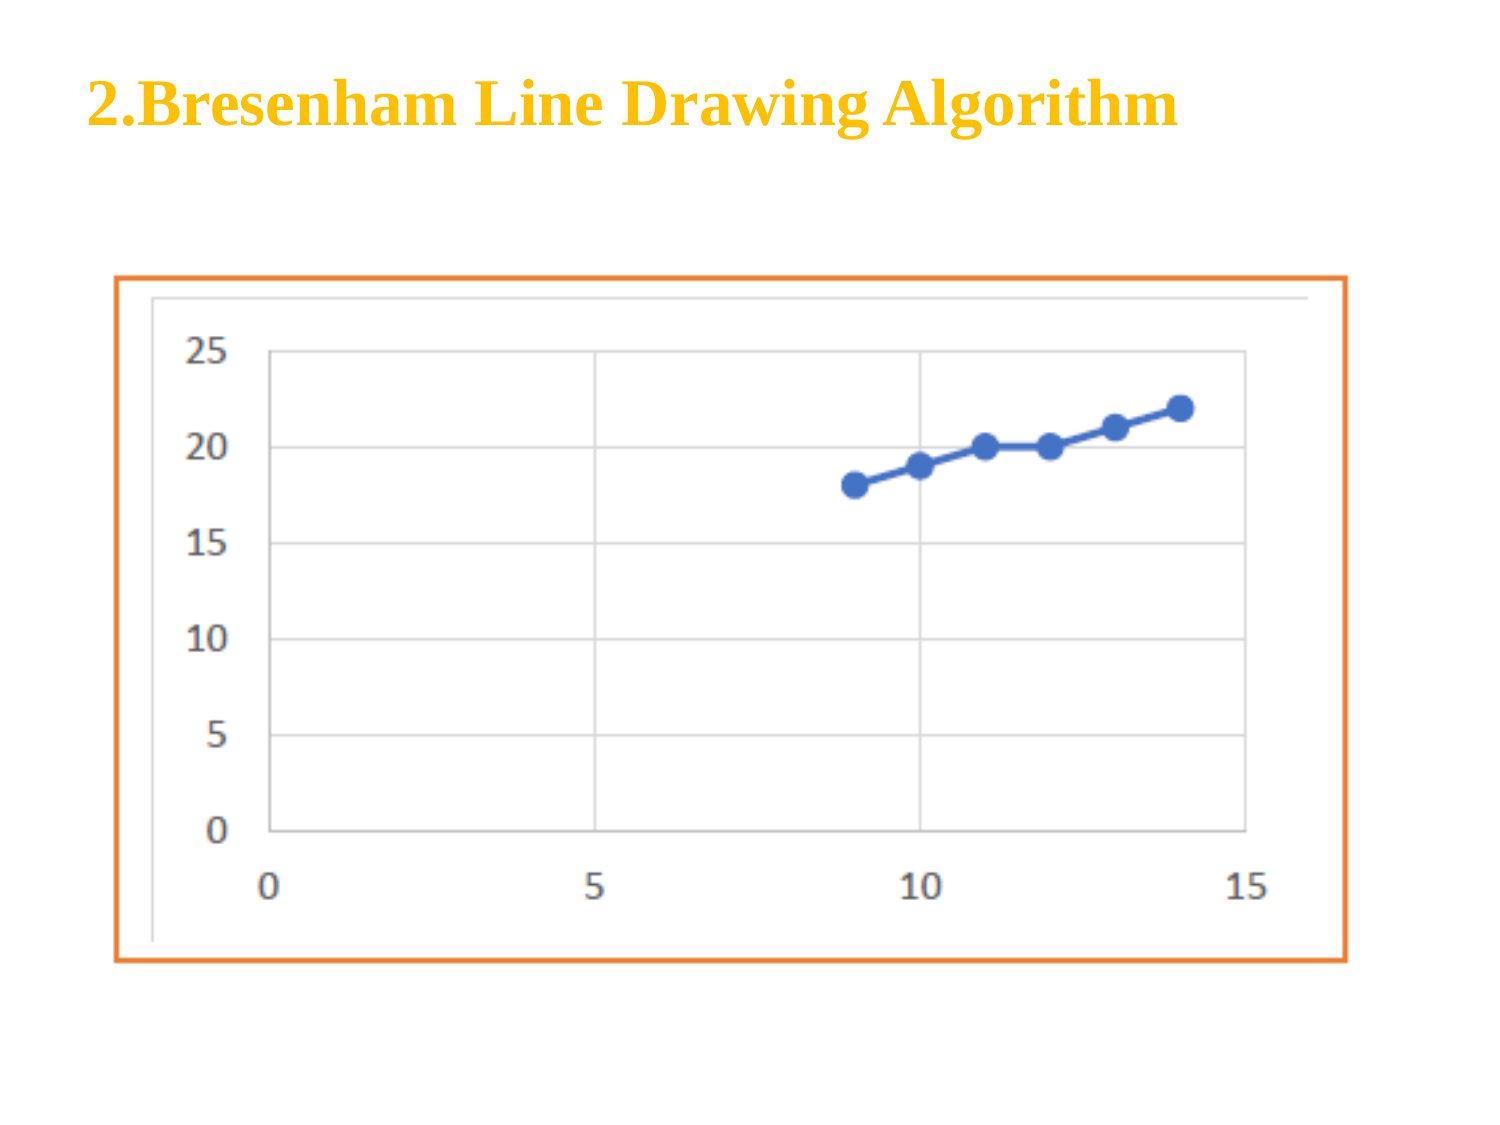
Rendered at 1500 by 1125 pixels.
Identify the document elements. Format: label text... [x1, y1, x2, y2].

text_box 2.Bresenham Line Drawing Algorithm [0, 45, 1309, 233]
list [88, 255, 1378, 988]
